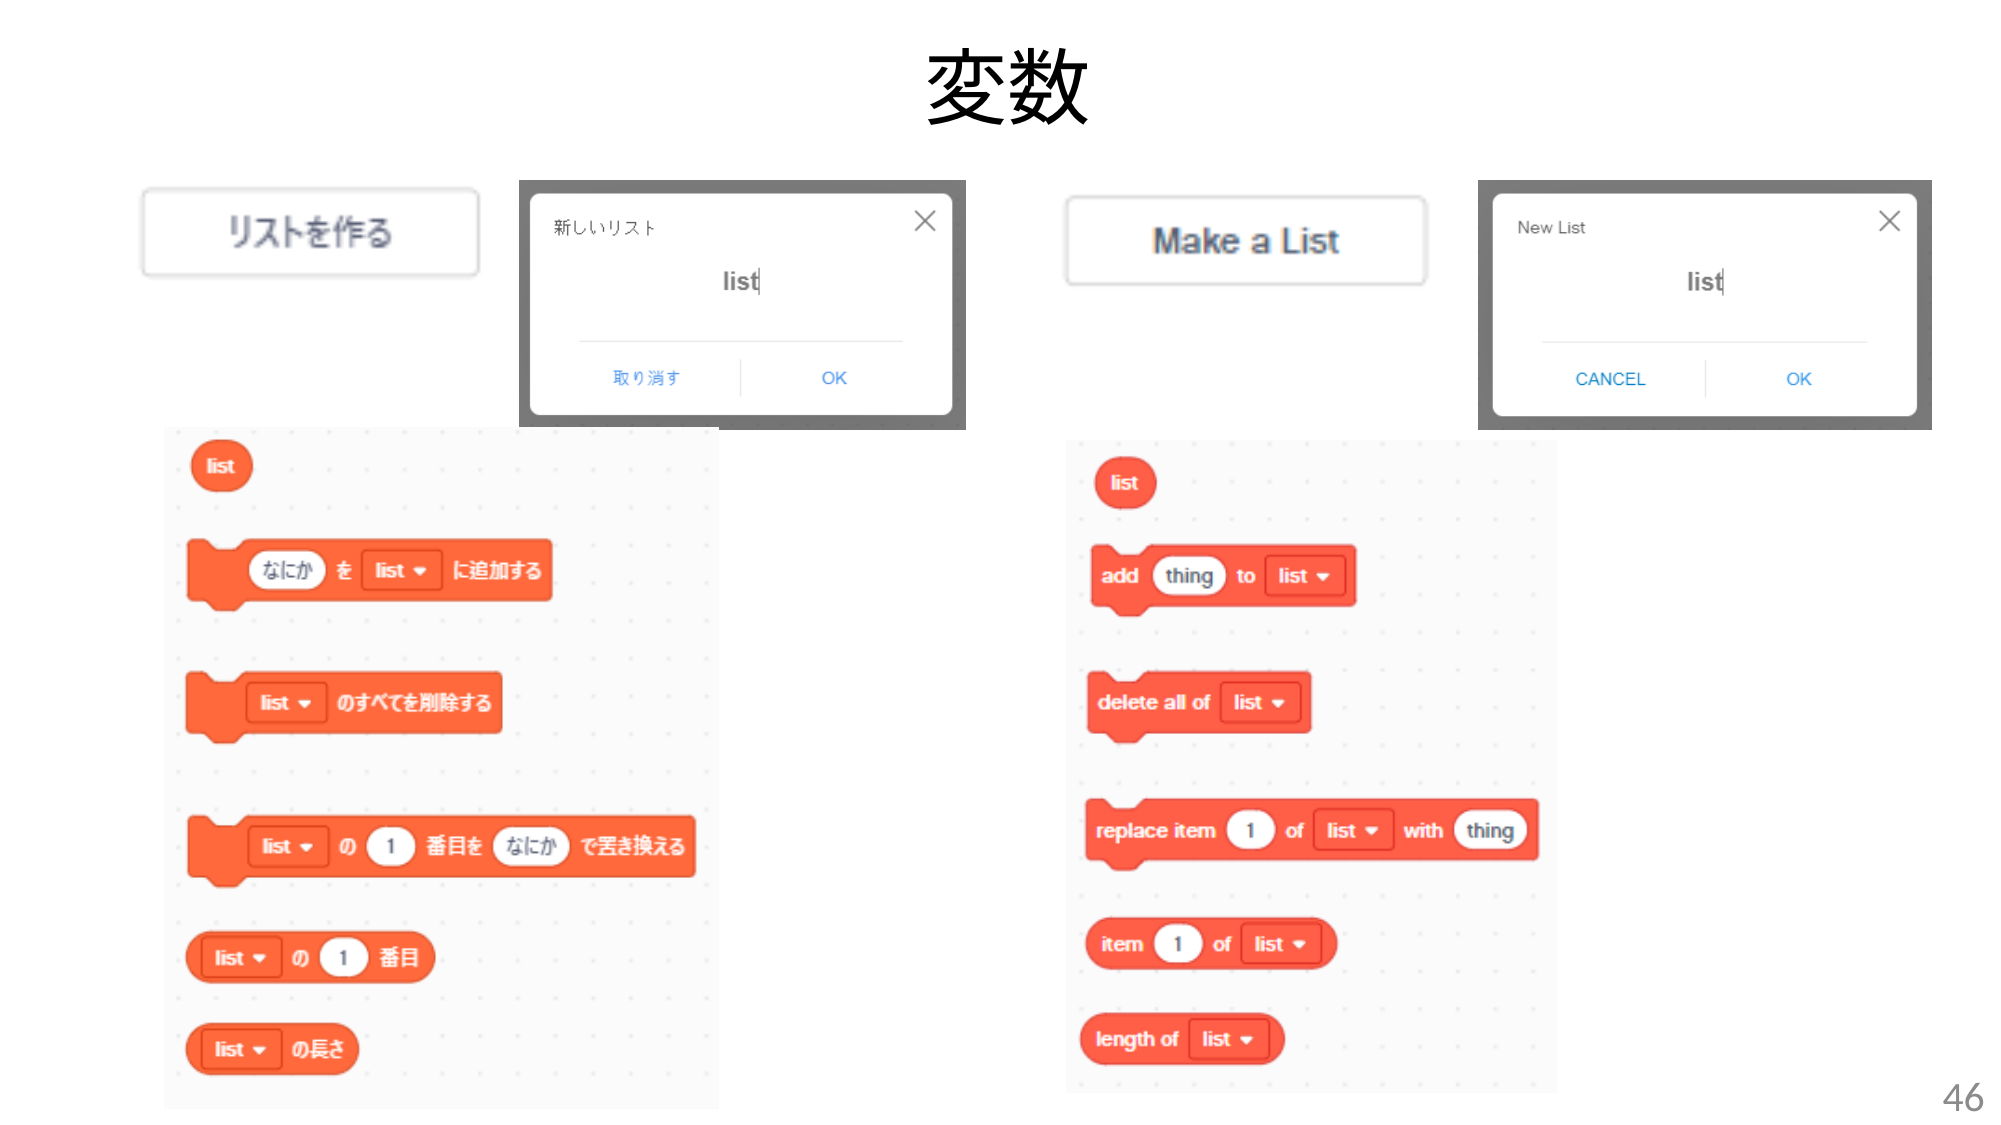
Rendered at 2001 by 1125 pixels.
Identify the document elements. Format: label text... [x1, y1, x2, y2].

title 変数 [55, 14, 1961, 157]
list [1054, 188, 1446, 303]
picture [123, 180, 497, 303]
picture [163, 180, 966, 1109]
picture [1478, 180, 1933, 430]
slide_number 46 [1881, 1065, 2000, 1125]
picture [1065, 440, 1557, 1093]
